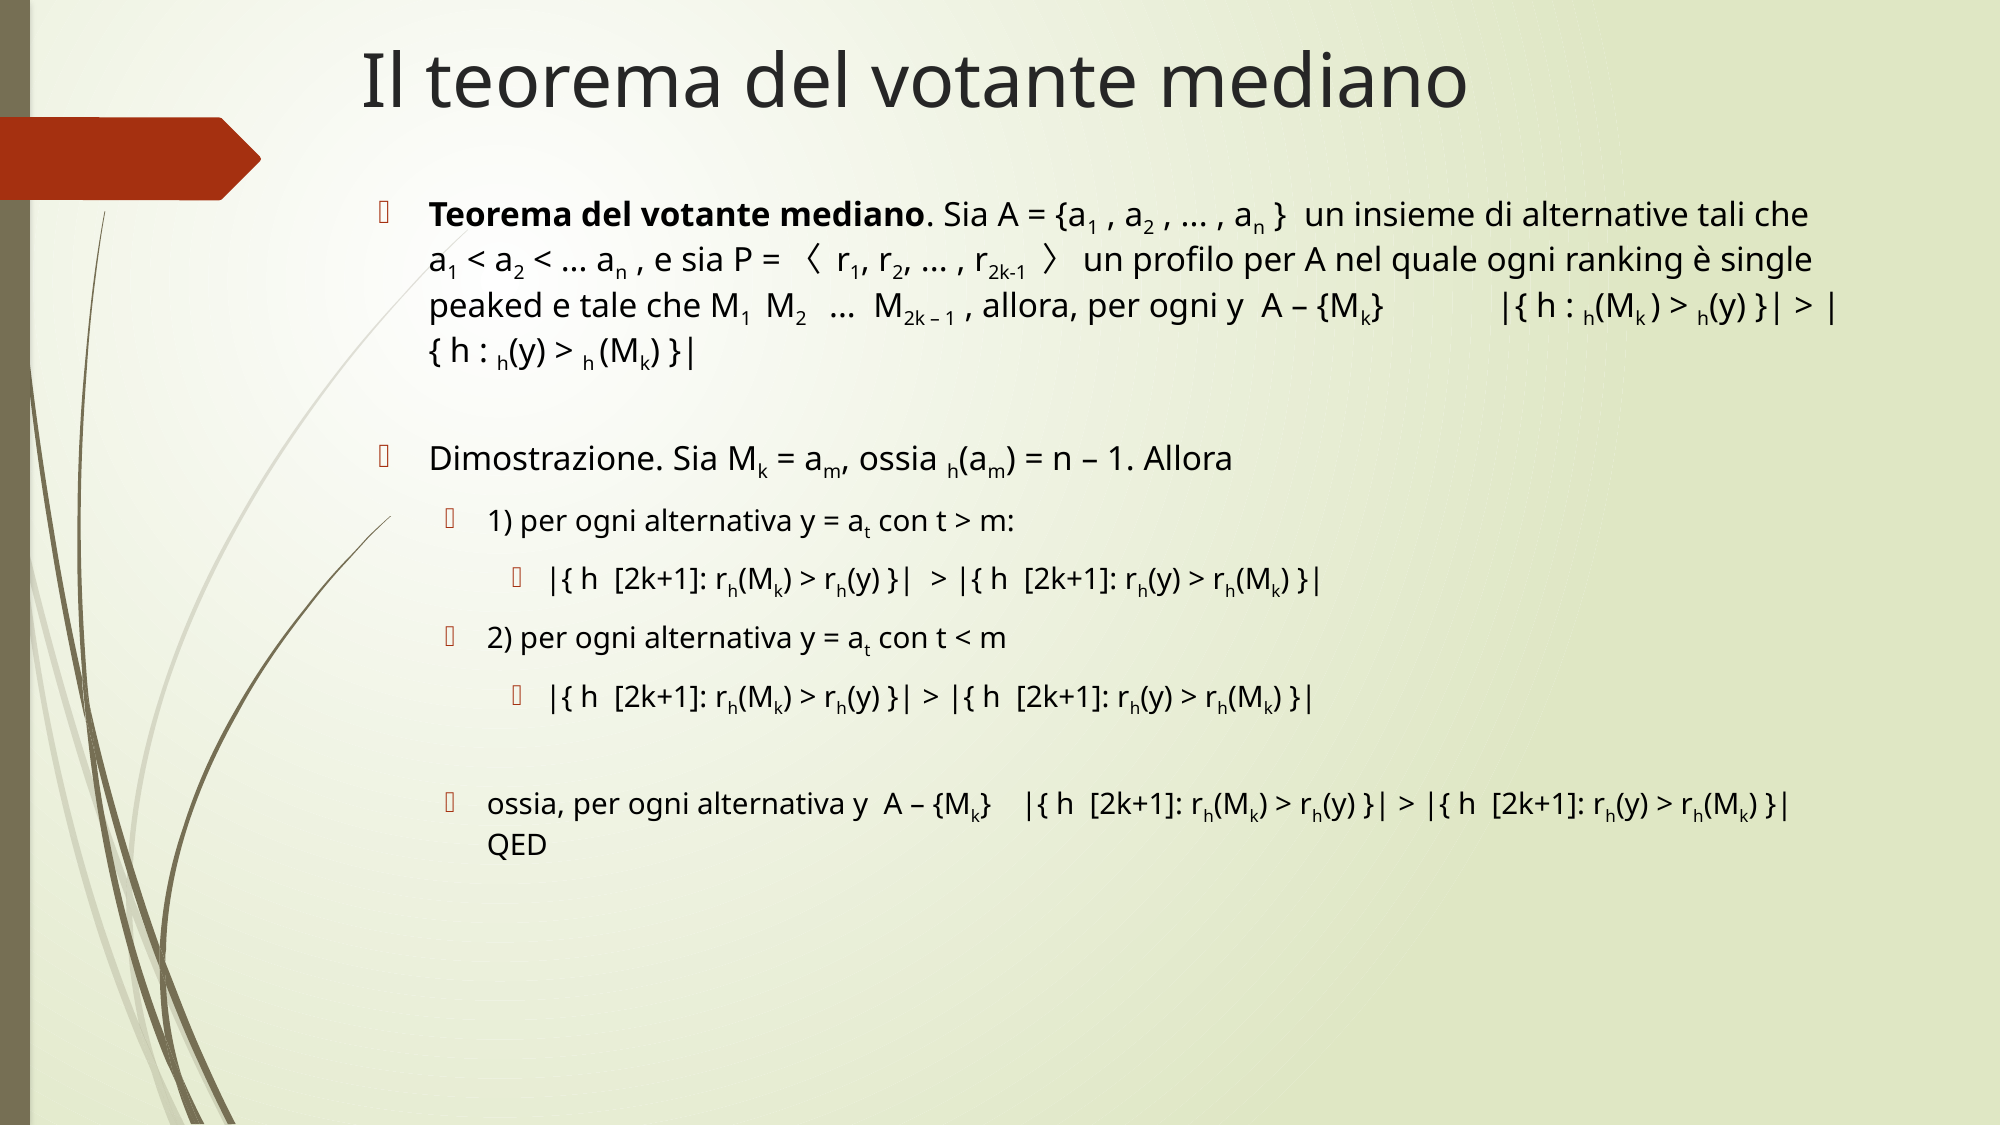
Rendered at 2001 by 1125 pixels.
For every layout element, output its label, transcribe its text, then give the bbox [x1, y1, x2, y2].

title Il teorema del votante mediano [346, 25, 1809, 136]
